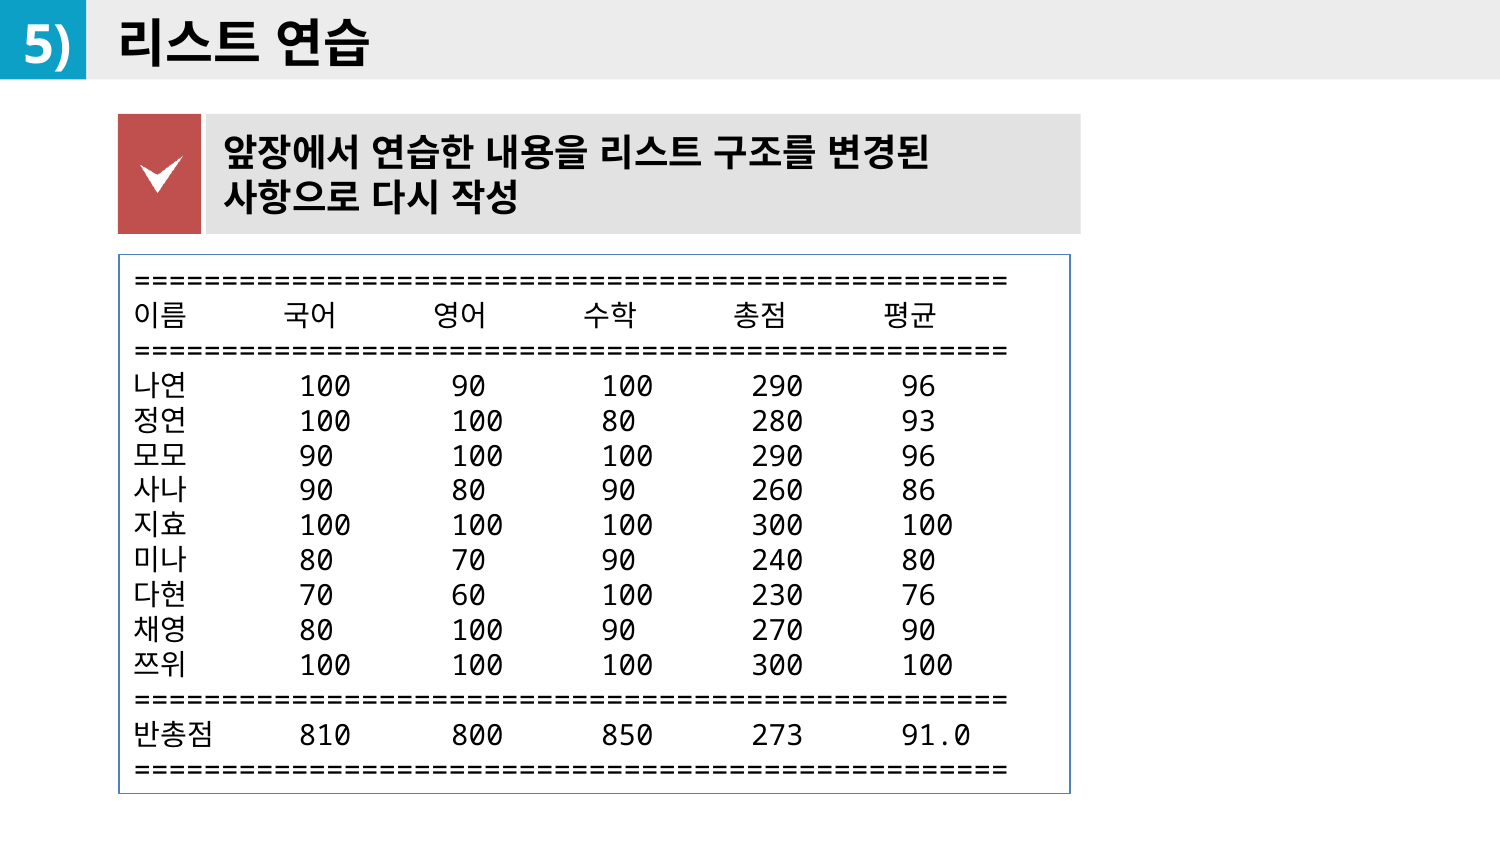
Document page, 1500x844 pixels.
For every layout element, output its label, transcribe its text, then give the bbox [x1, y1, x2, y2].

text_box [117, 113, 202, 235]
text_box ================================================== 이름 국어 영어 수학 총점 평균 ================================================== 나연 100 90 100 290 96 정연 100 100 80 280 93 모모 90 100 100 290 96 사나 90 80 90 260 86 지효 100 100 100 300 100 미나 80 70 90 240 80 다현 70 60 100 230 76 채영 80 100 90 270 90 쯔위 100 100 100 300 100 ================================================== 반총점 810 800 850 273 91.0 ================================================== [118, 254, 1070, 794]
text_box 5) [0, 0, 98, 86]
text_box 리스트 연습 [98, 0, 1436, 85]
text_box 앞장에서 연습한 내용을 리스트 구조를 변경된 사항으로 다시 작성 [205, 113, 1081, 234]
